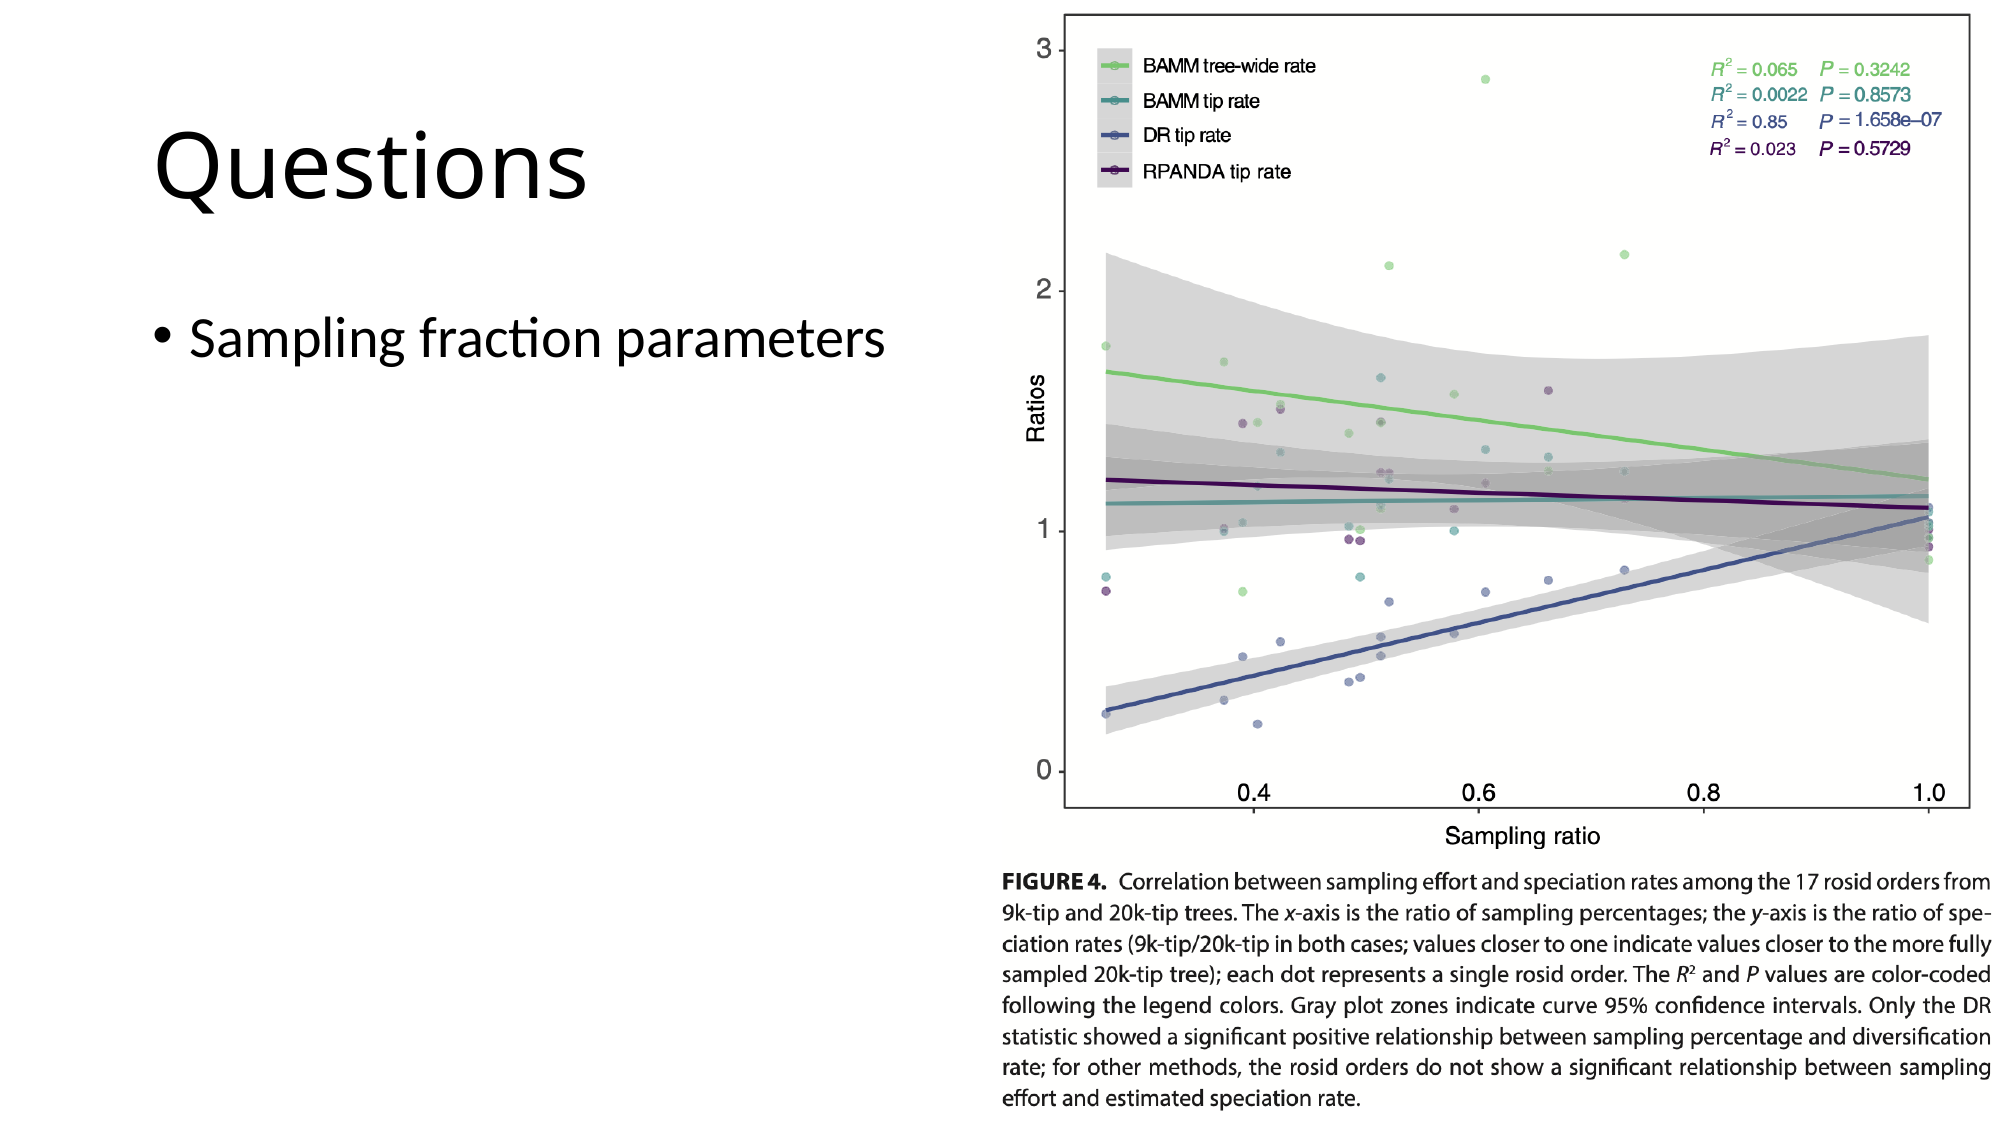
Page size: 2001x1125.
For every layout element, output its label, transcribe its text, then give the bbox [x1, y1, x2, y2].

picture [999, 0, 1999, 1125]
list Sampling fraction parameters [137, 299, 999, 1014]
title Questions [137, 59, 999, 278]
